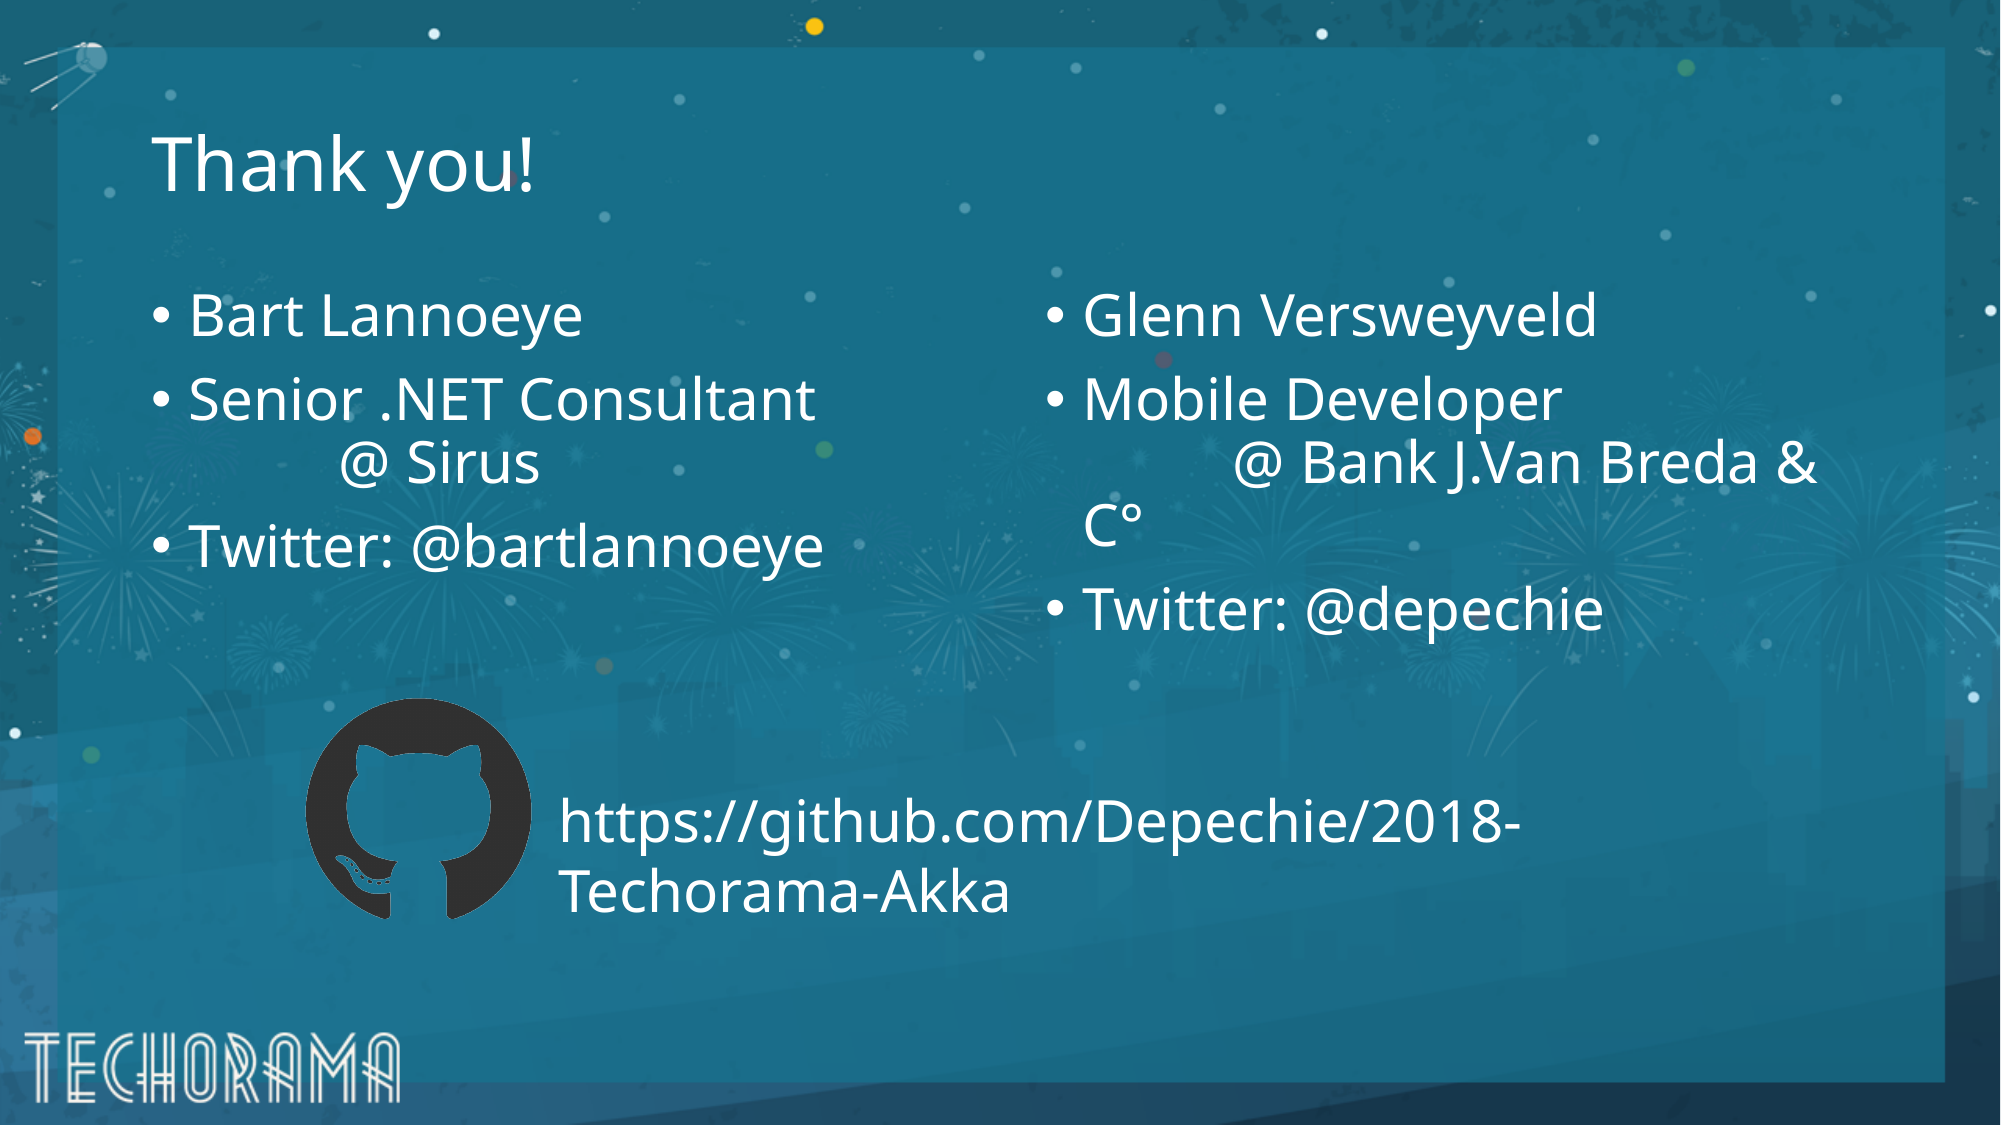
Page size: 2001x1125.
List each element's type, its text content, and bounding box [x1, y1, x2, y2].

list Bart Lannoeye Senior .NET Consultant @ Sirus Twitter: @bartlannoeye [136, 278, 1000, 1052]
text_box https://github.com/Depechie/2018-Techorama-Akka [543, 776, 1838, 932]
text_box Glenn Versweyveld Mobile Developer @ Bank J.Van Breda & C° Twitter: @depechie [1030, 278, 1894, 1052]
title Thank you! [136, 119, 1000, 254]
picture [0, 0, 2001, 1125]
